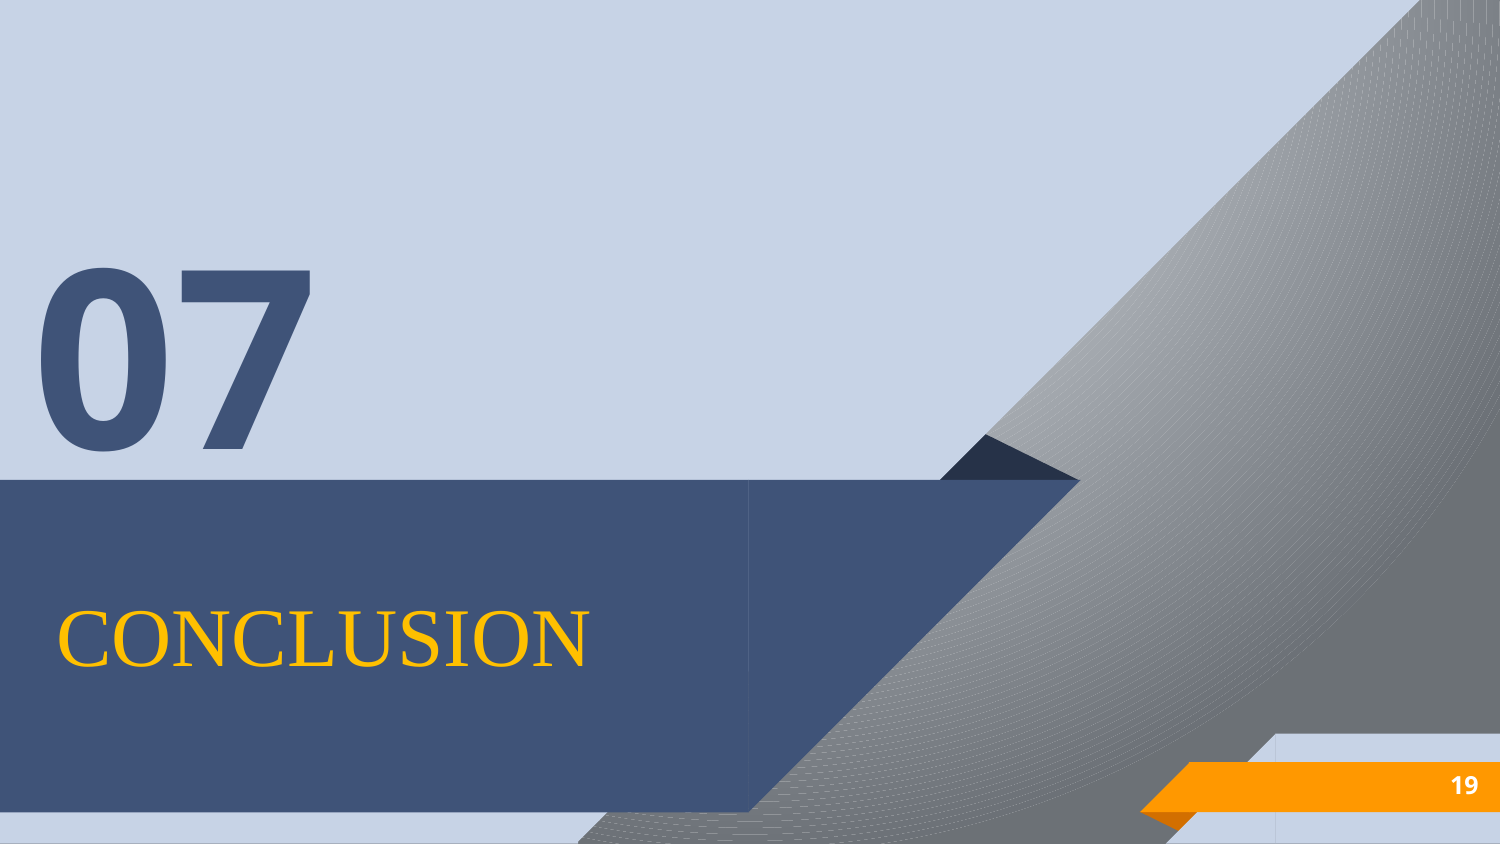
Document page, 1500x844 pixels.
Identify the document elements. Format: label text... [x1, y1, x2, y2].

text_box 07 [17, 0, 376, 515]
slide_number 19 [1249, 760, 1494, 813]
text_box CONCLUSION [41, 575, 809, 691]
